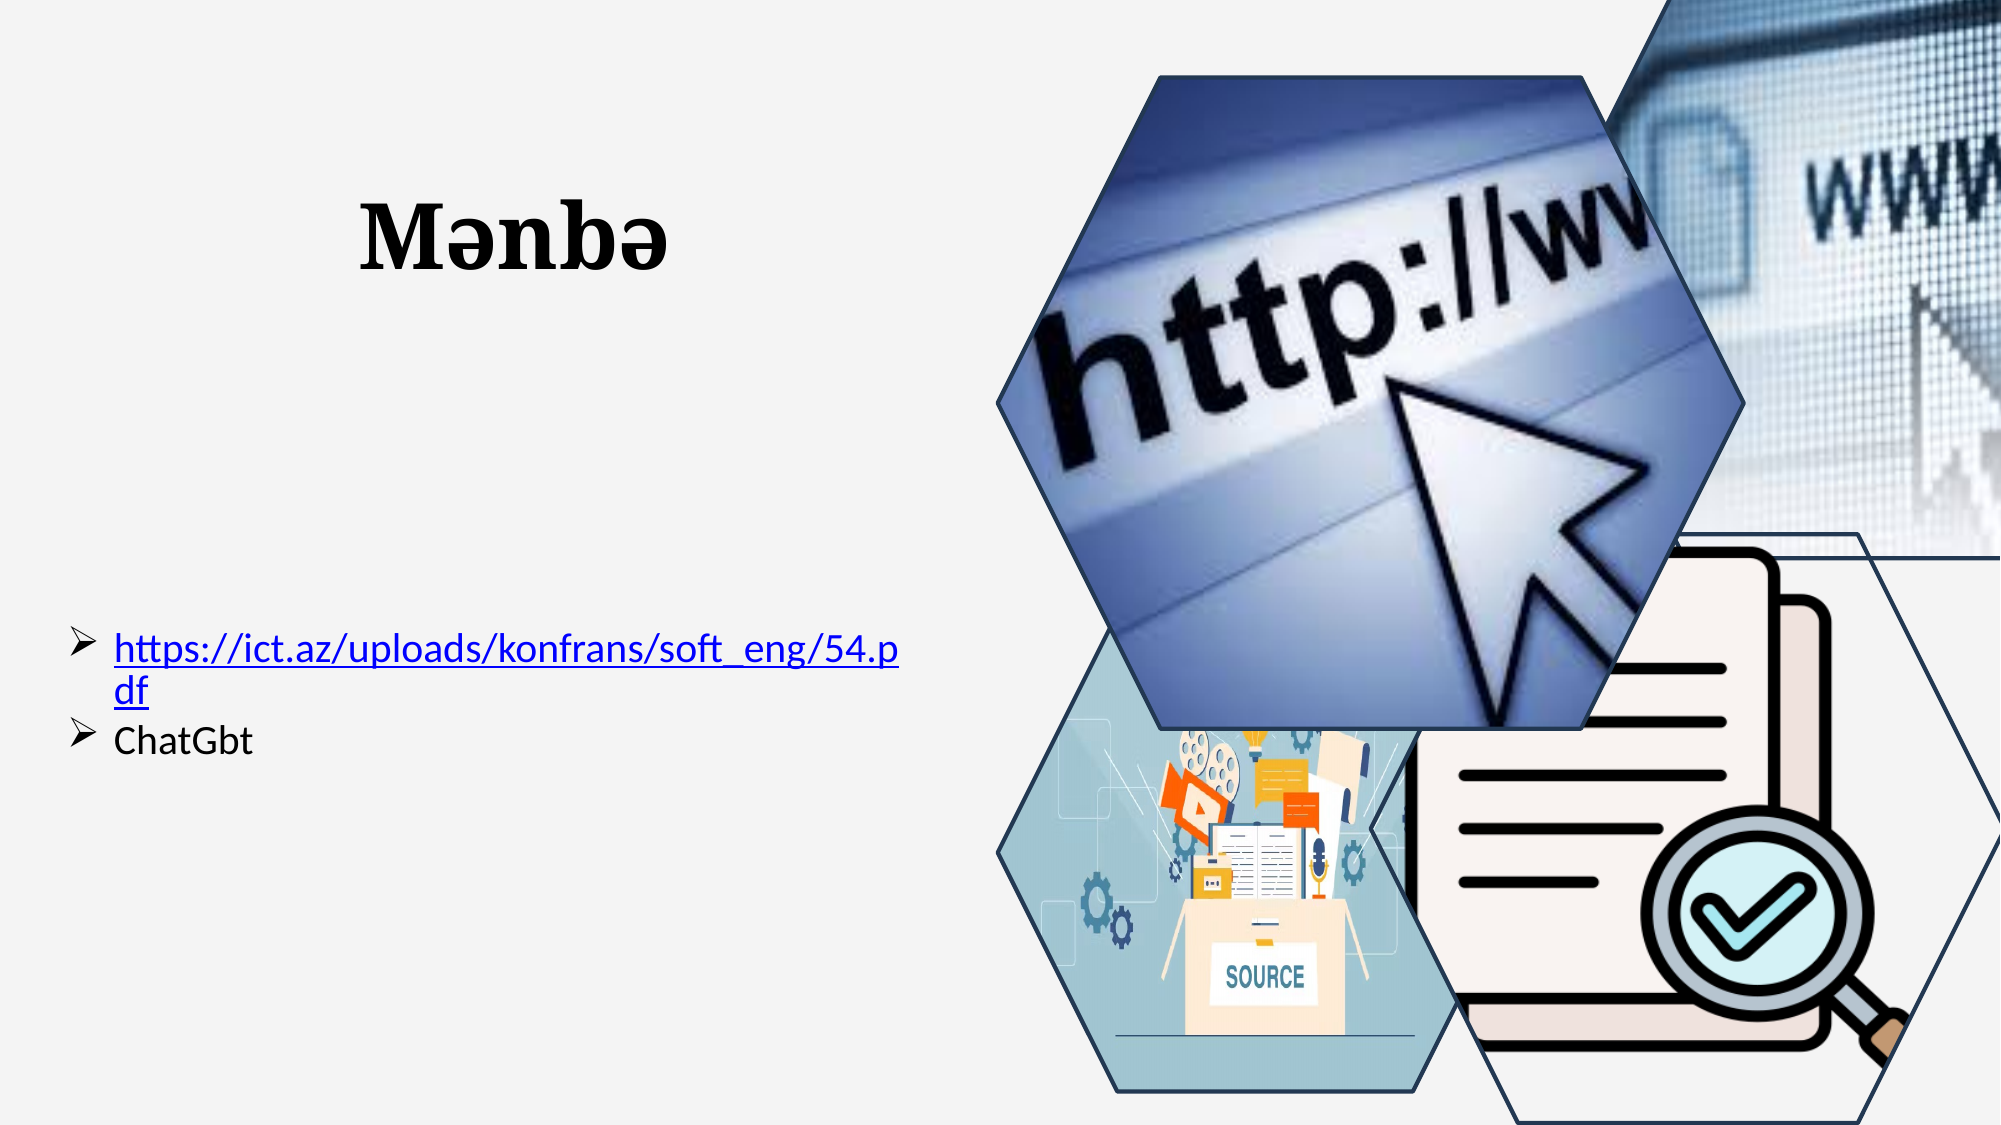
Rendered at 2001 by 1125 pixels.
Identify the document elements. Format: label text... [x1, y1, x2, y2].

text_box [995, 75, 1746, 731]
text_box [995, 629, 1457, 1094]
text_box https://ict.az/uploads/konfrans/soft_eng/54.pdf ChatGbt [52, 613, 927, 729]
text_box [1606, 0, 2000, 561]
text_box Mənbə [221, 170, 808, 295]
text_box [1368, 532, 2000, 1125]
